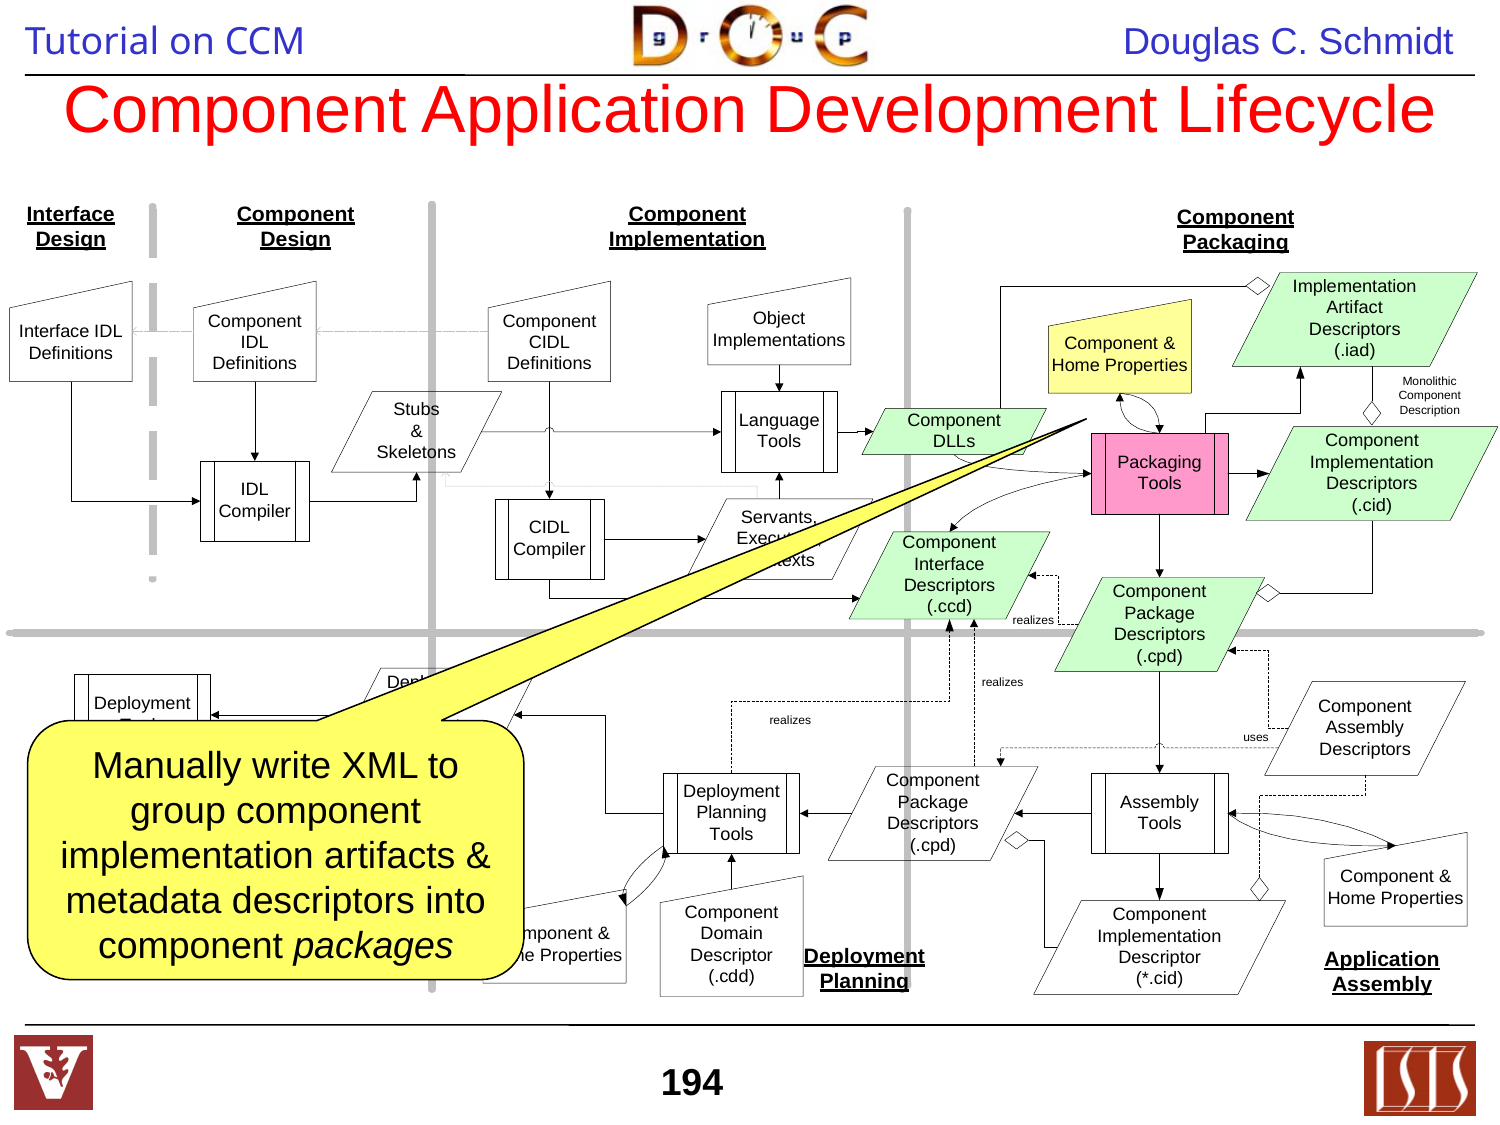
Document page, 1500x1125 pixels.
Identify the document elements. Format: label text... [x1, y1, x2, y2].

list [0, 190, 1500, 1010]
picture [1364, 1041, 1476, 1116]
title Component Application Development Lifecycle [0, 74, 1500, 138]
picture [14, 1035, 93, 1110]
picture [624, 0, 875, 71]
